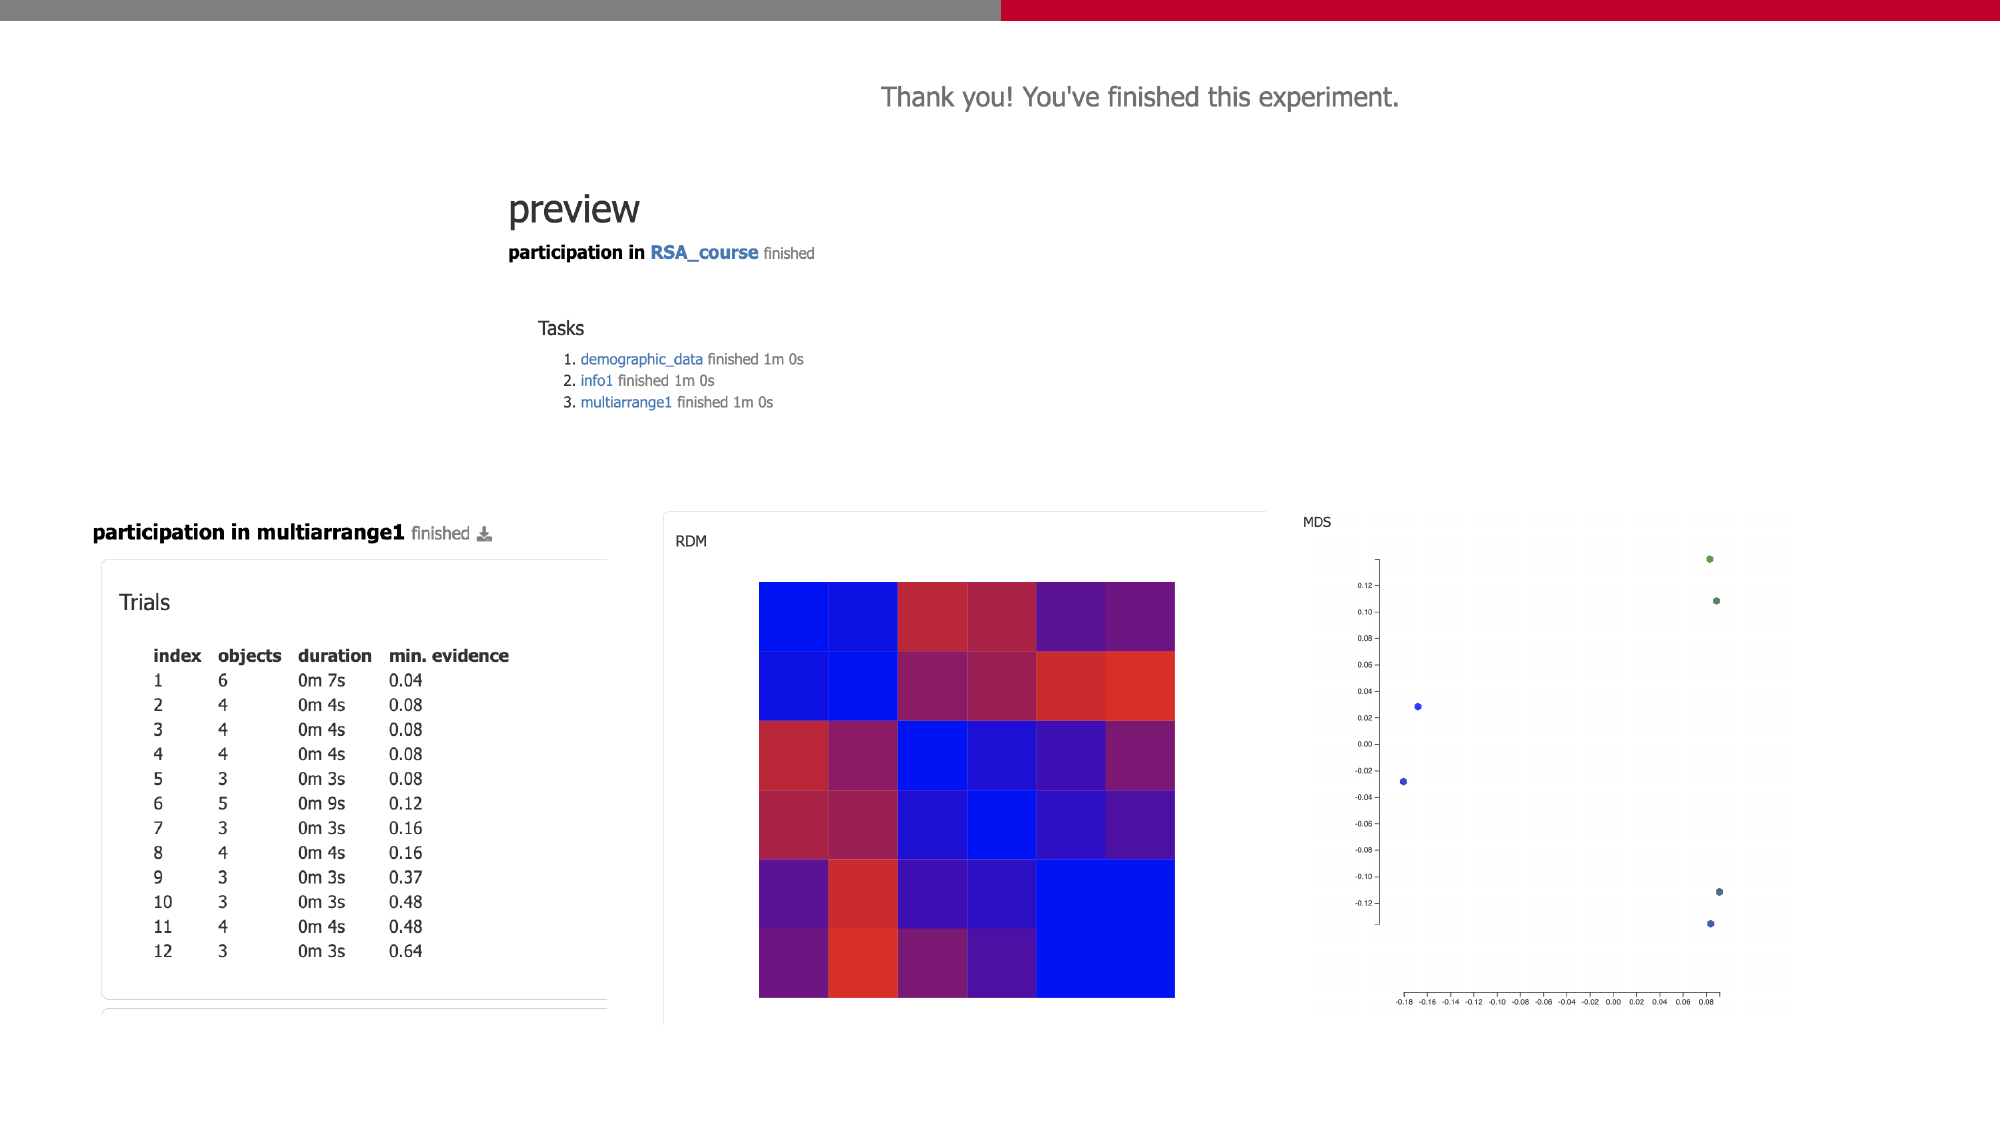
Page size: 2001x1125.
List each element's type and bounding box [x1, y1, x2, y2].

text_box [0, 0, 1000, 20]
picture [71, 509, 608, 1015]
picture [643, 509, 1267, 1026]
picture [1301, 508, 1792, 1020]
text_box [1000, 0, 2000, 20]
picture [487, 54, 1422, 460]
